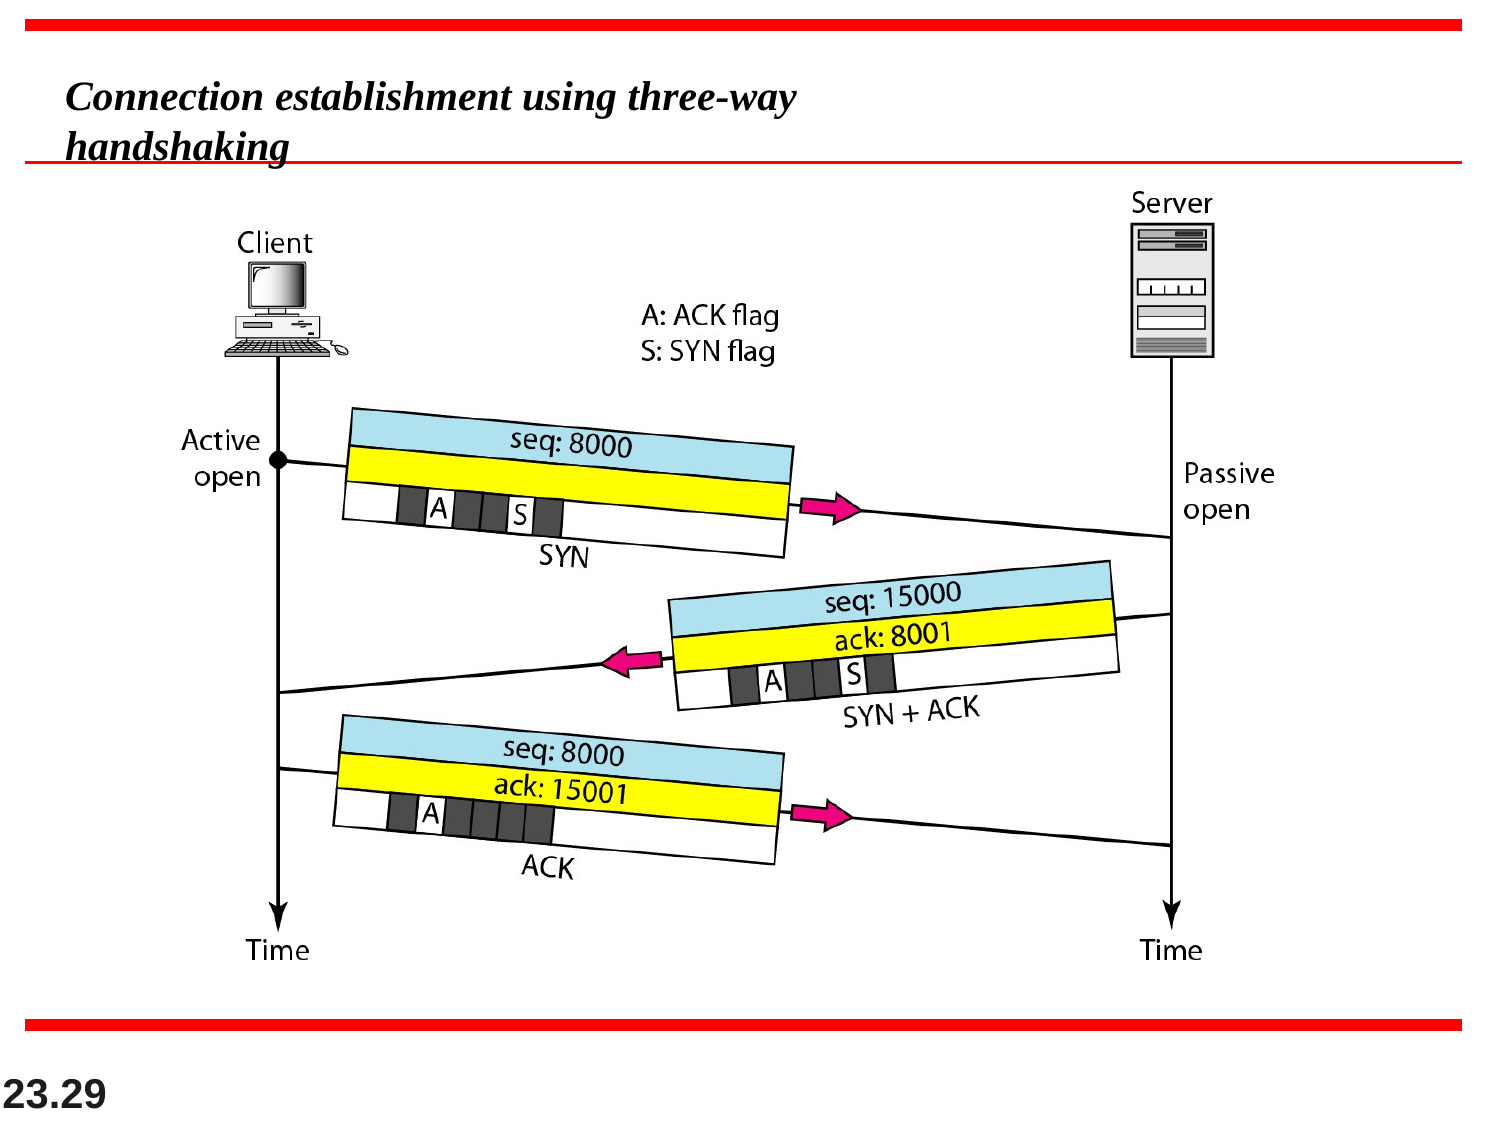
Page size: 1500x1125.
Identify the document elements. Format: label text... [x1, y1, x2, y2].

slide_number 23.27 [0, 1068, 114, 1125]
picture [181, 191, 1274, 960]
title Connection establishment using three-way handshaking [62, 66, 1032, 257]
